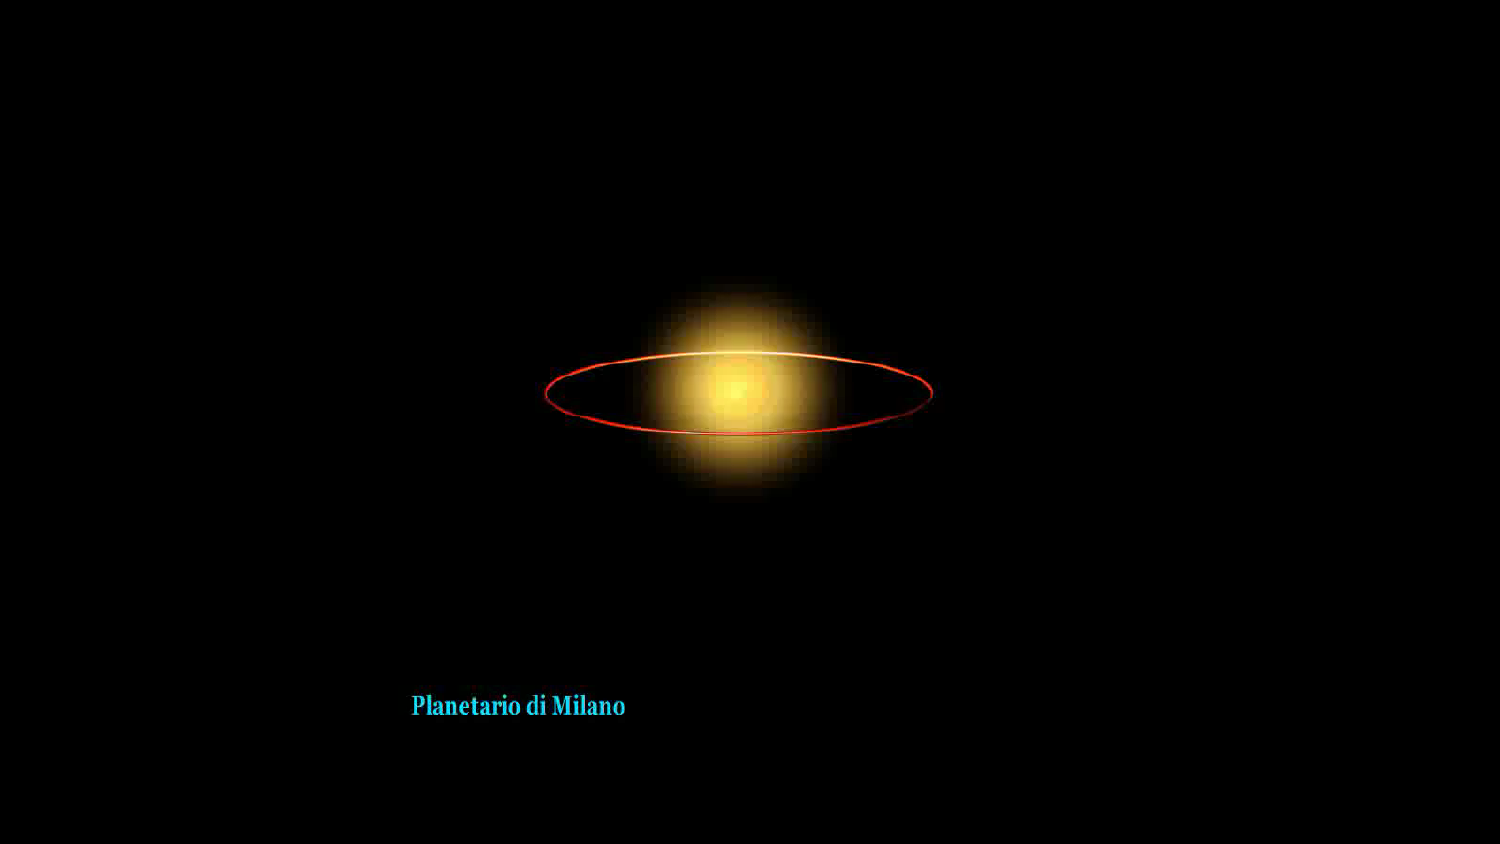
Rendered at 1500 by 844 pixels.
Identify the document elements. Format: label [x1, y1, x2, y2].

text_box [397, 48, 1080, 731]
